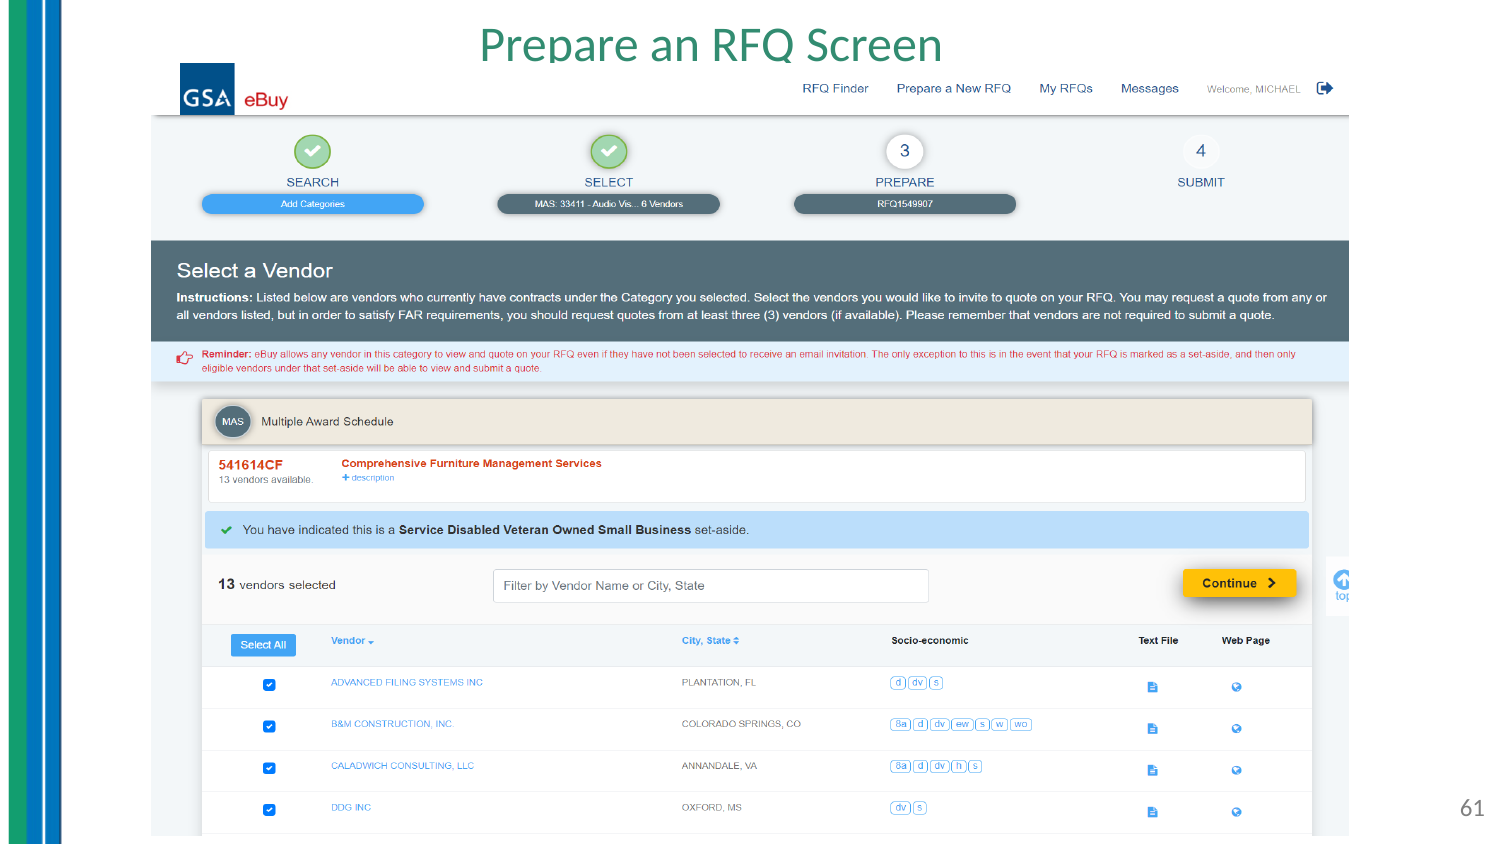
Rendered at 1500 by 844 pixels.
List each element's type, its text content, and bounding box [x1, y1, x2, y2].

picture [29, 0, 1500, 844]
picture [0, 0, 26, 844]
title Prepare an RFQ Screen [36, 0, 1387, 96]
